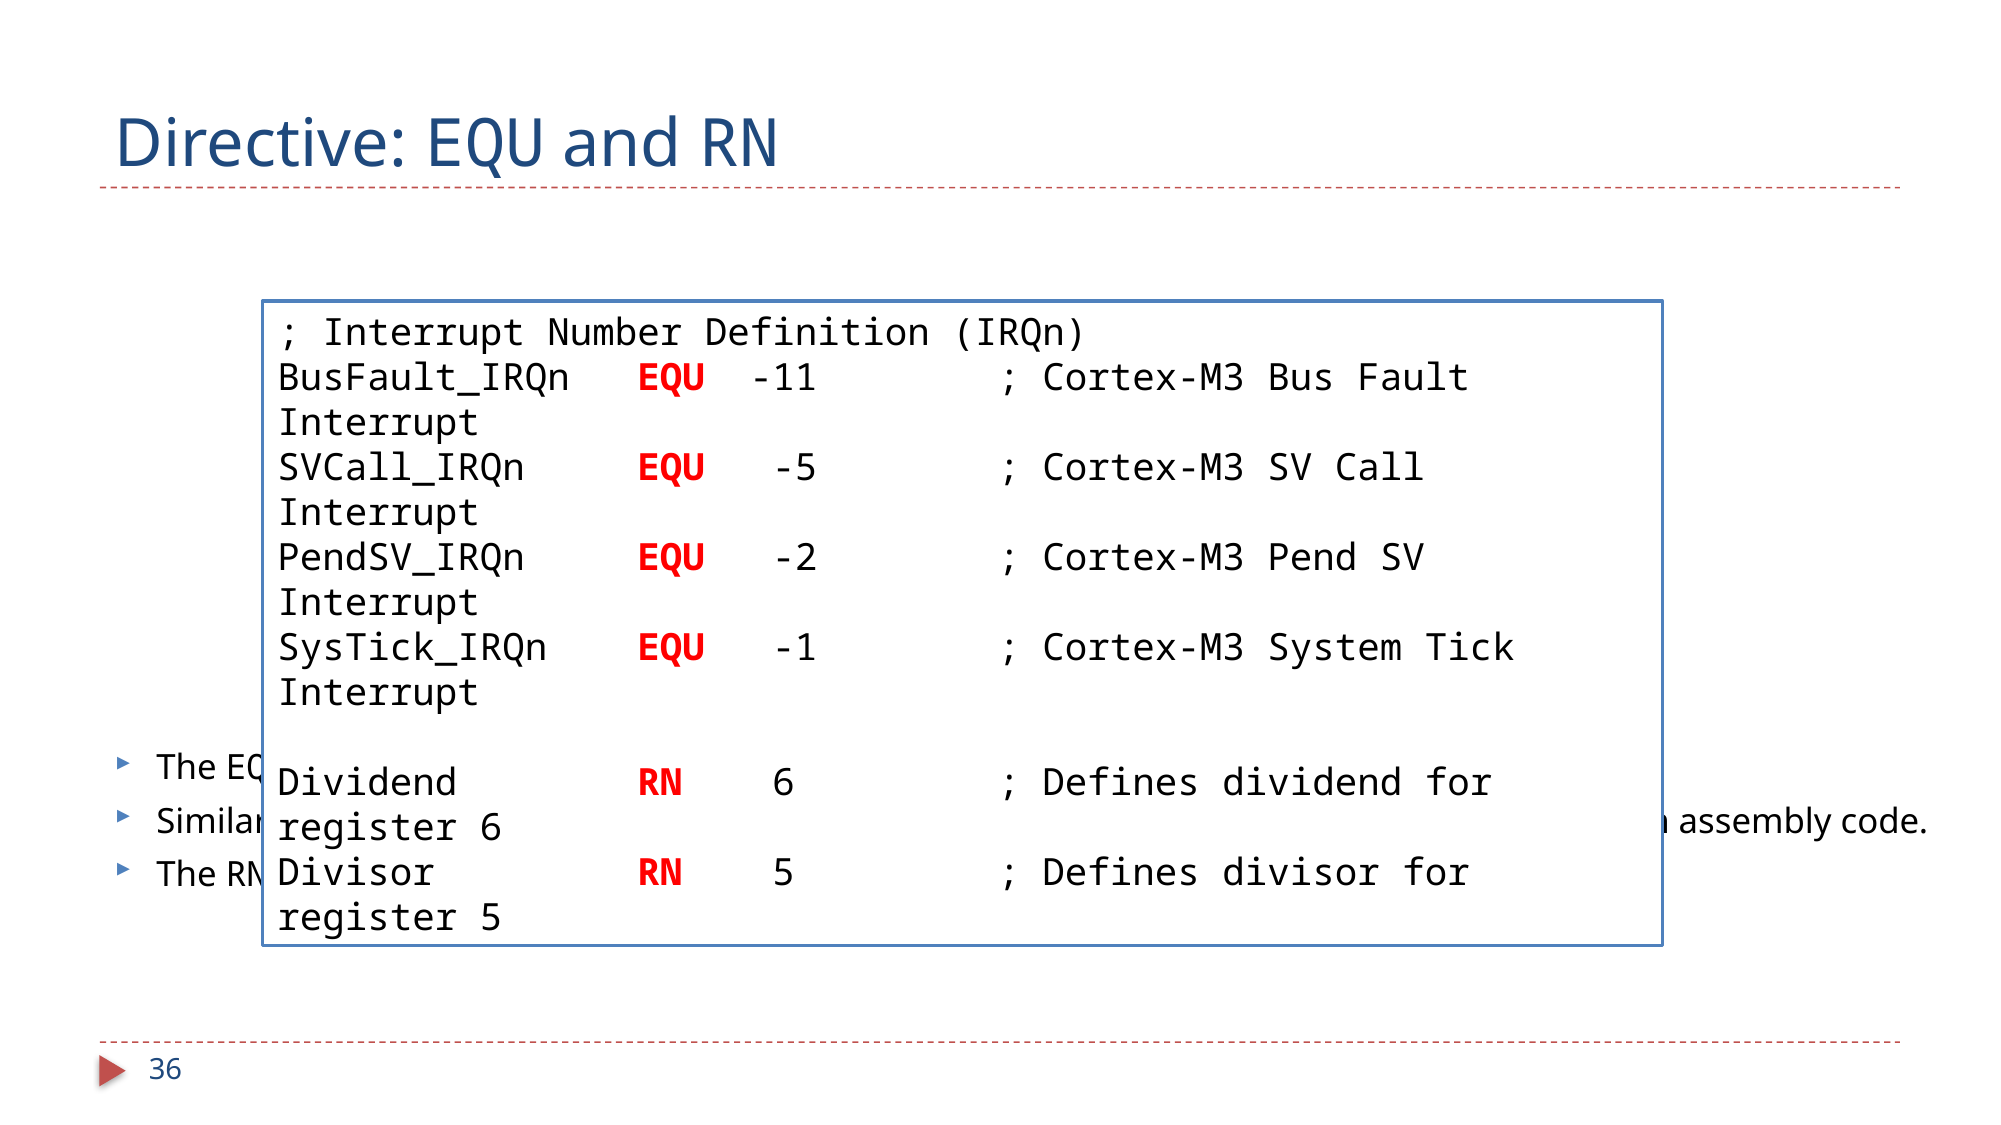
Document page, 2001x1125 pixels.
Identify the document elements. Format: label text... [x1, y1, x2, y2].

title Directive: EQU and RN [99, 24, 1900, 188]
list The EQU directive associates a symbolic name to a numeric constant. Similar to the use of #define in a C program, the EQU can be used to define a constant in an assembly code. The RN directive gives a symbolic name to a specific register. [99, 737, 261, 913]
text_box ; Interrupt Number Definition (IRQn) BusFault_IRQn EQU -11 ; Cortex-M3 Bus Fault Interrupt SVCall_IRQn EQU -5 ; Cortex-M3 SV Call Interrupt PendSV_IRQn EQU -2 ; Cortex-M3 Pend SV Interrupt SysTick_IRQn EQU -1 ; Cortex-M3 System Tick Interrupt Dividend RN 6 ; Defines dividend for register 6 Divisor RN 5 ; Defines divisor for register 5 [261, 299, 1664, 947]
list The EQU directive associates a symbolic name to a numeric constant. Similar to the use of #define in a C program, the EQU can be used to define a constant in an assembly code. The RN directive gives a symbolic name to a specific register. [1664, 737, 1963, 913]
slide_number 36 [133, 1042, 568, 1103]
